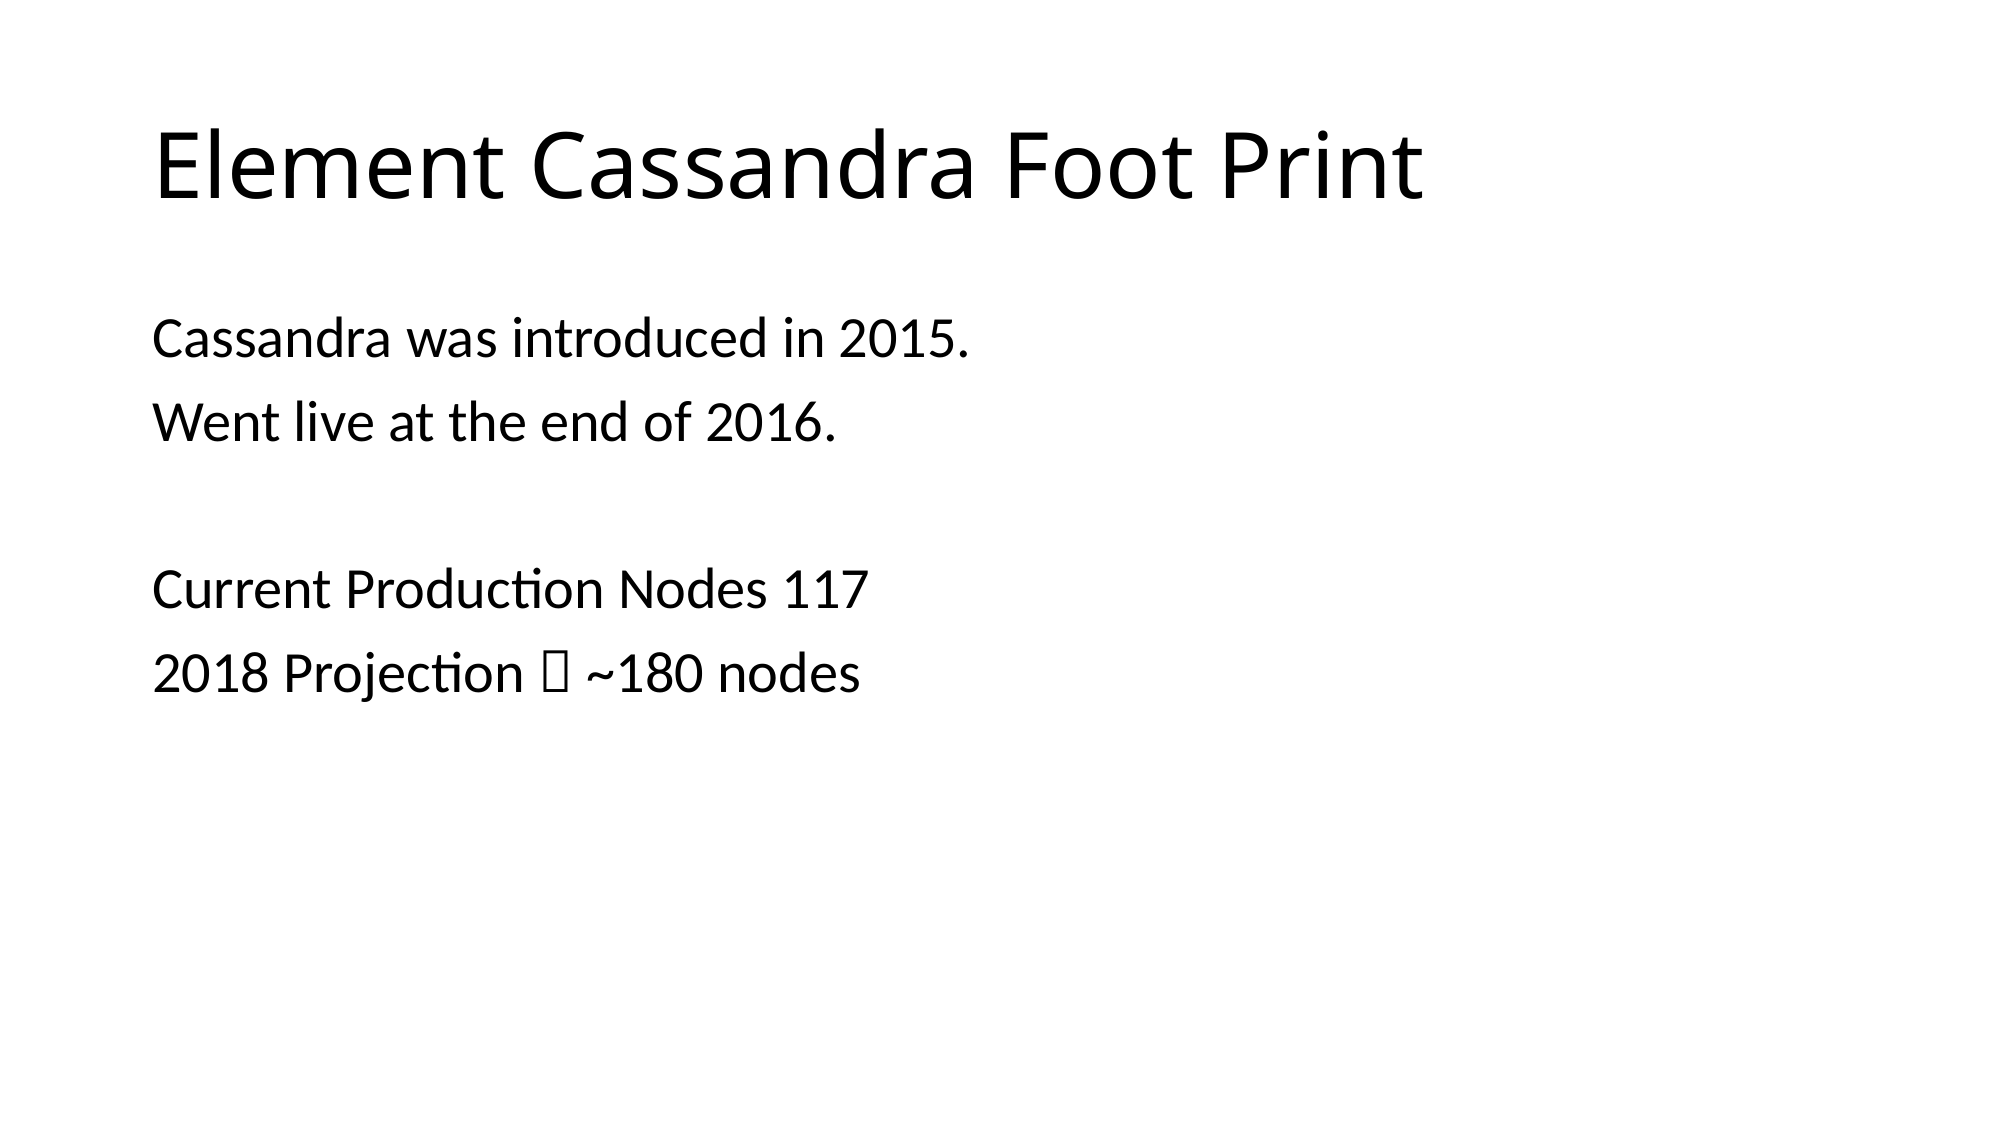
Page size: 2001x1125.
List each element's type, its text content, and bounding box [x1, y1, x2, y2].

list Cassandra was introduced in 2015. Went live at the end of 2016. Current Production Nodes 117 2018 Projection  ~180 nodes [137, 299, 1863, 1014]
title Element Cassandra Foot Print [137, 59, 1863, 278]
